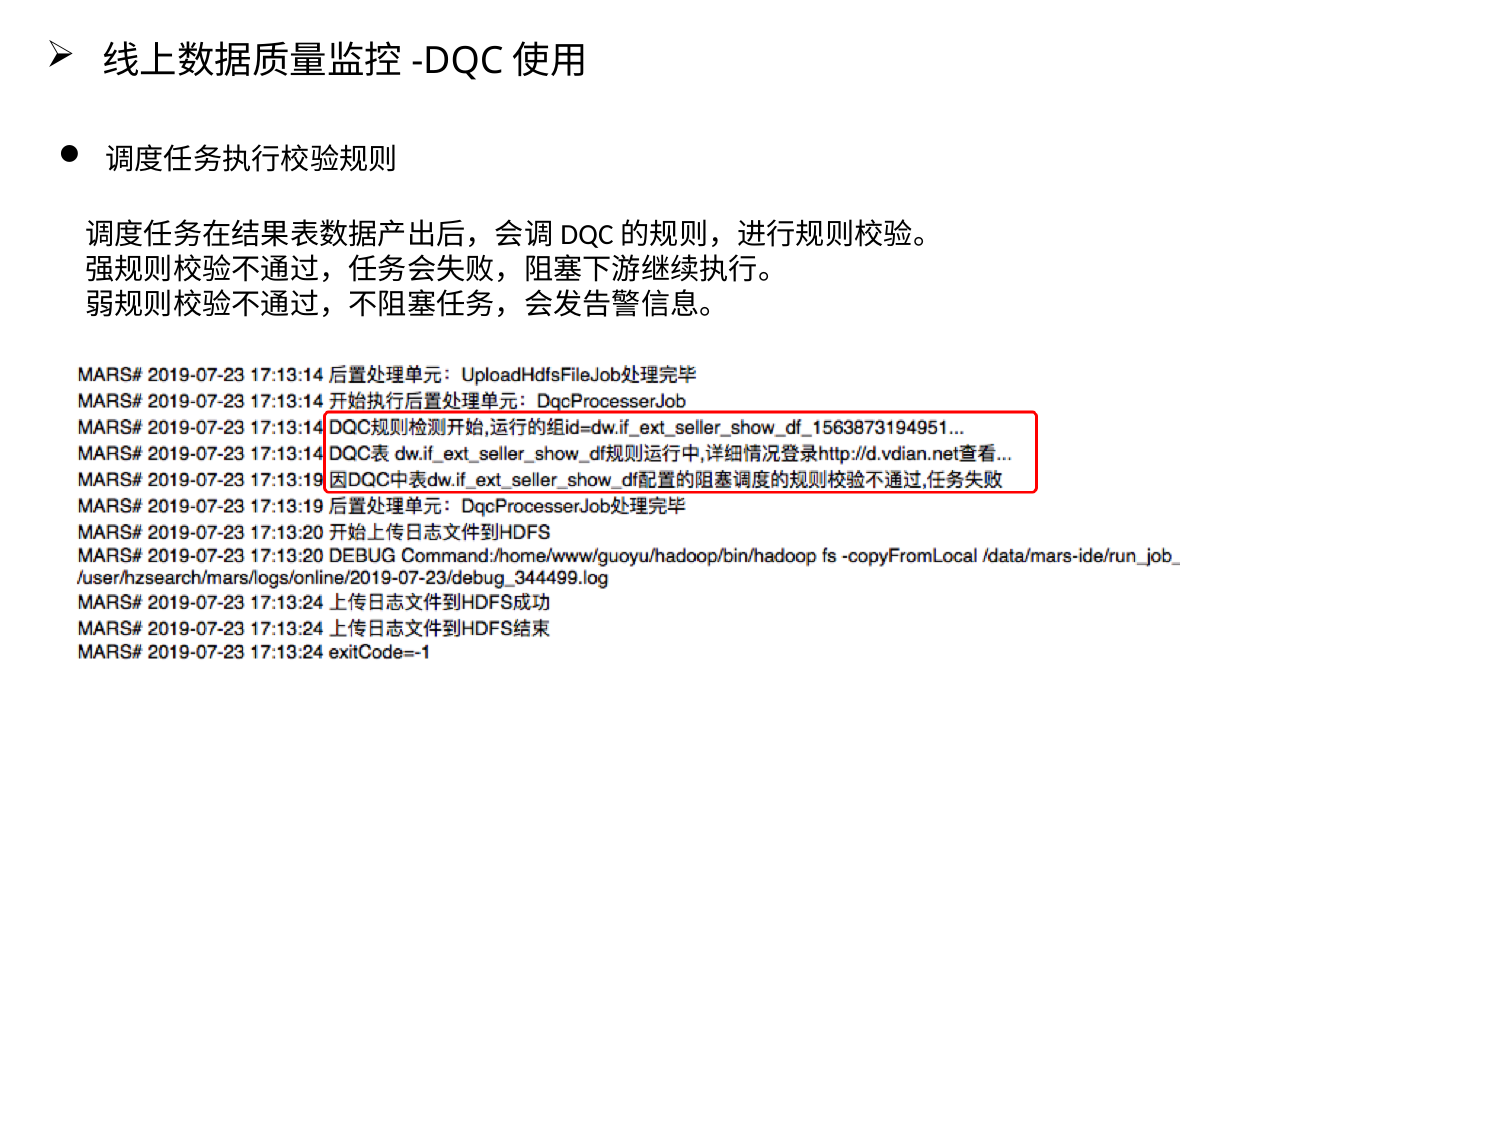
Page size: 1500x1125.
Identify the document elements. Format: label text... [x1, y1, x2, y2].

text_box 线上数据质量监控-DQC使用 [31, 29, 790, 89]
text_box 调度任务执行校验规则 [43, 133, 557, 183]
text_box 调度任务在结果表数据产出后，会调DQC的规则，进行规则校验。 强规则校验不通过，任务会失败，阻塞下游继续执行。 弱规则校验不通过，不阻塞任务，会发告警信息。 [70, 208, 958, 328]
picture [73, 362, 1181, 662]
